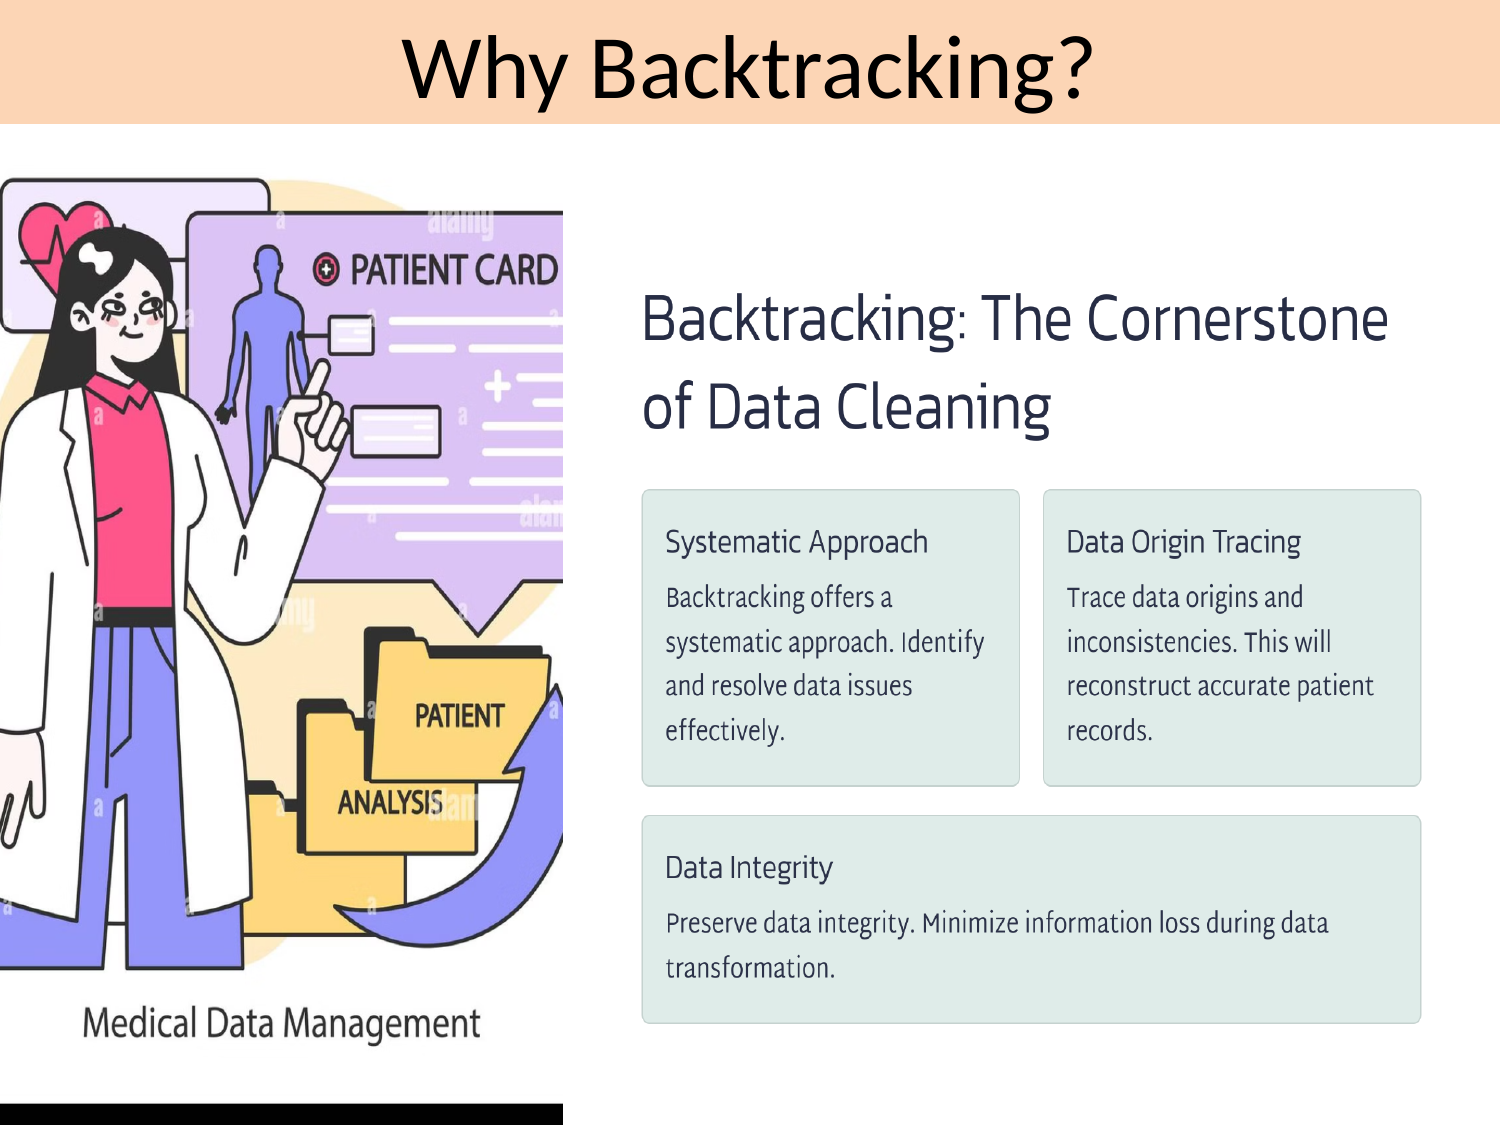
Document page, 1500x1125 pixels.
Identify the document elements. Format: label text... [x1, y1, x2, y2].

title Why Backtracking? [0, 0, 1500, 124]
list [0, 124, 1500, 1125]
